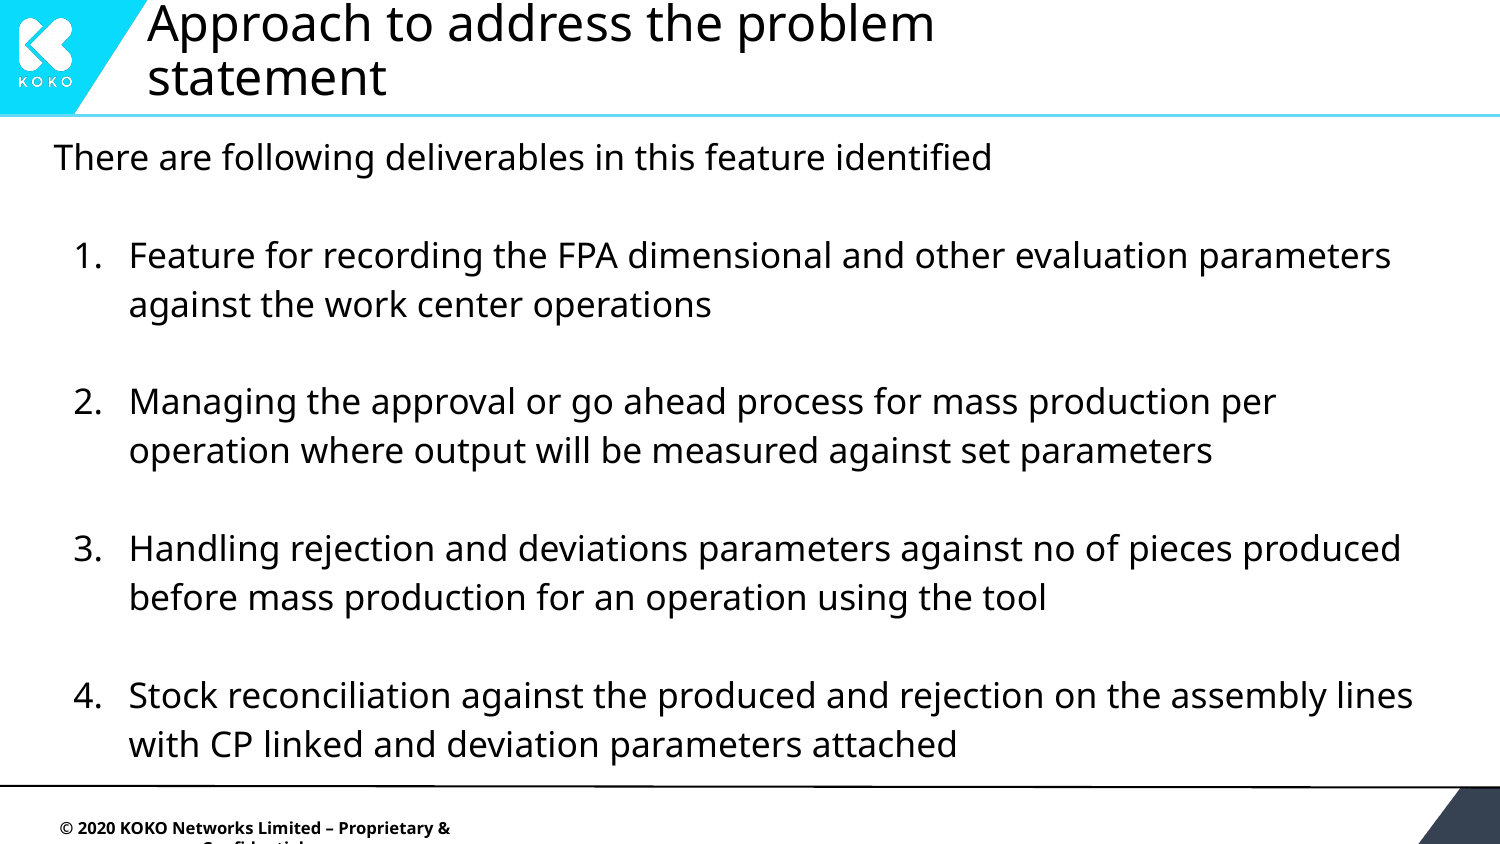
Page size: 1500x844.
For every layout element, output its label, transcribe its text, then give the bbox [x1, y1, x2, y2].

picture [1419, 789, 1500, 844]
subtitle There are following deliverables in this feature identified Feature for recording the FPA dimensional and other evaluation parameters against the work center operations Managing the approval or go ahead process for mass production per operation where output will be measured against set parameters Handling rejection and deviations parameters against no of pieces produced before mass production for an operation using the tool Stock reconciliation against the produced and rejection on the assembly lines with CP linked and deviation parameters attached [42, 122, 1430, 823]
title Approach to address the problem statement [135, 16, 1187, 89]
picture [0, 0, 148, 114]
